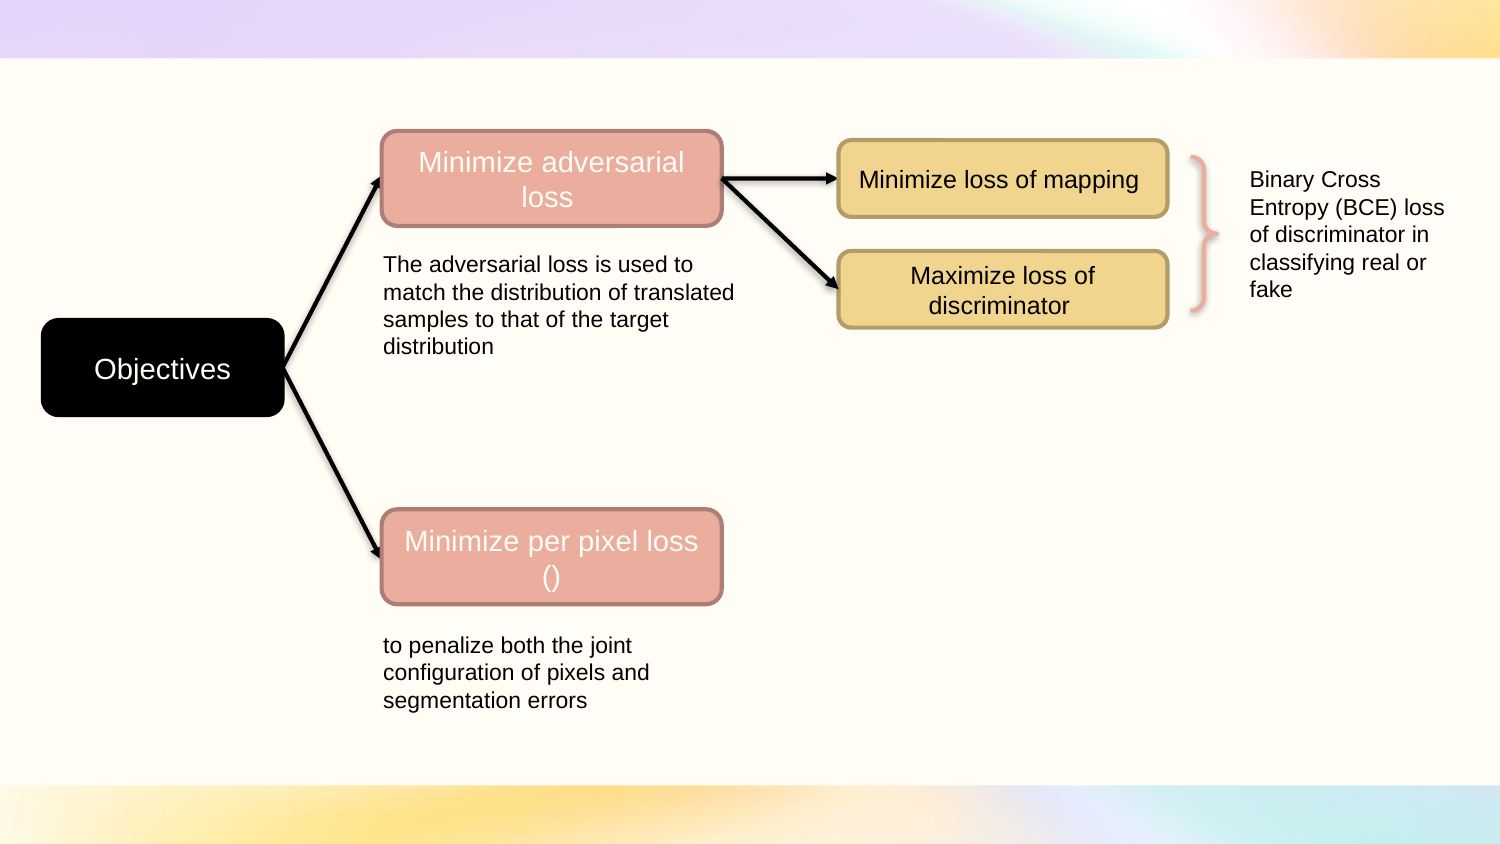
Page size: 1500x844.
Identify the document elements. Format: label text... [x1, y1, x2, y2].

text_box The adversarial loss is used to match the distribution of translated samples to that of the target distribution [386, 242, 753, 367]
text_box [282, 175, 382, 367]
text_box Objectives [40, 317, 277, 418]
picture [0, 786, 1500, 844]
text_box Binary Cross Entropy (BCE) loss of discriminator in classifying real or fake [1234, 157, 1479, 310]
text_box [282, 367, 382, 560]
text_box to penalize both the joint configuration of pixels and segmentation errors [368, 623, 722, 721]
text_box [721, 178, 839, 290]
text_box [1190, 154, 1220, 313]
picture [0, 0, 1500, 58]
